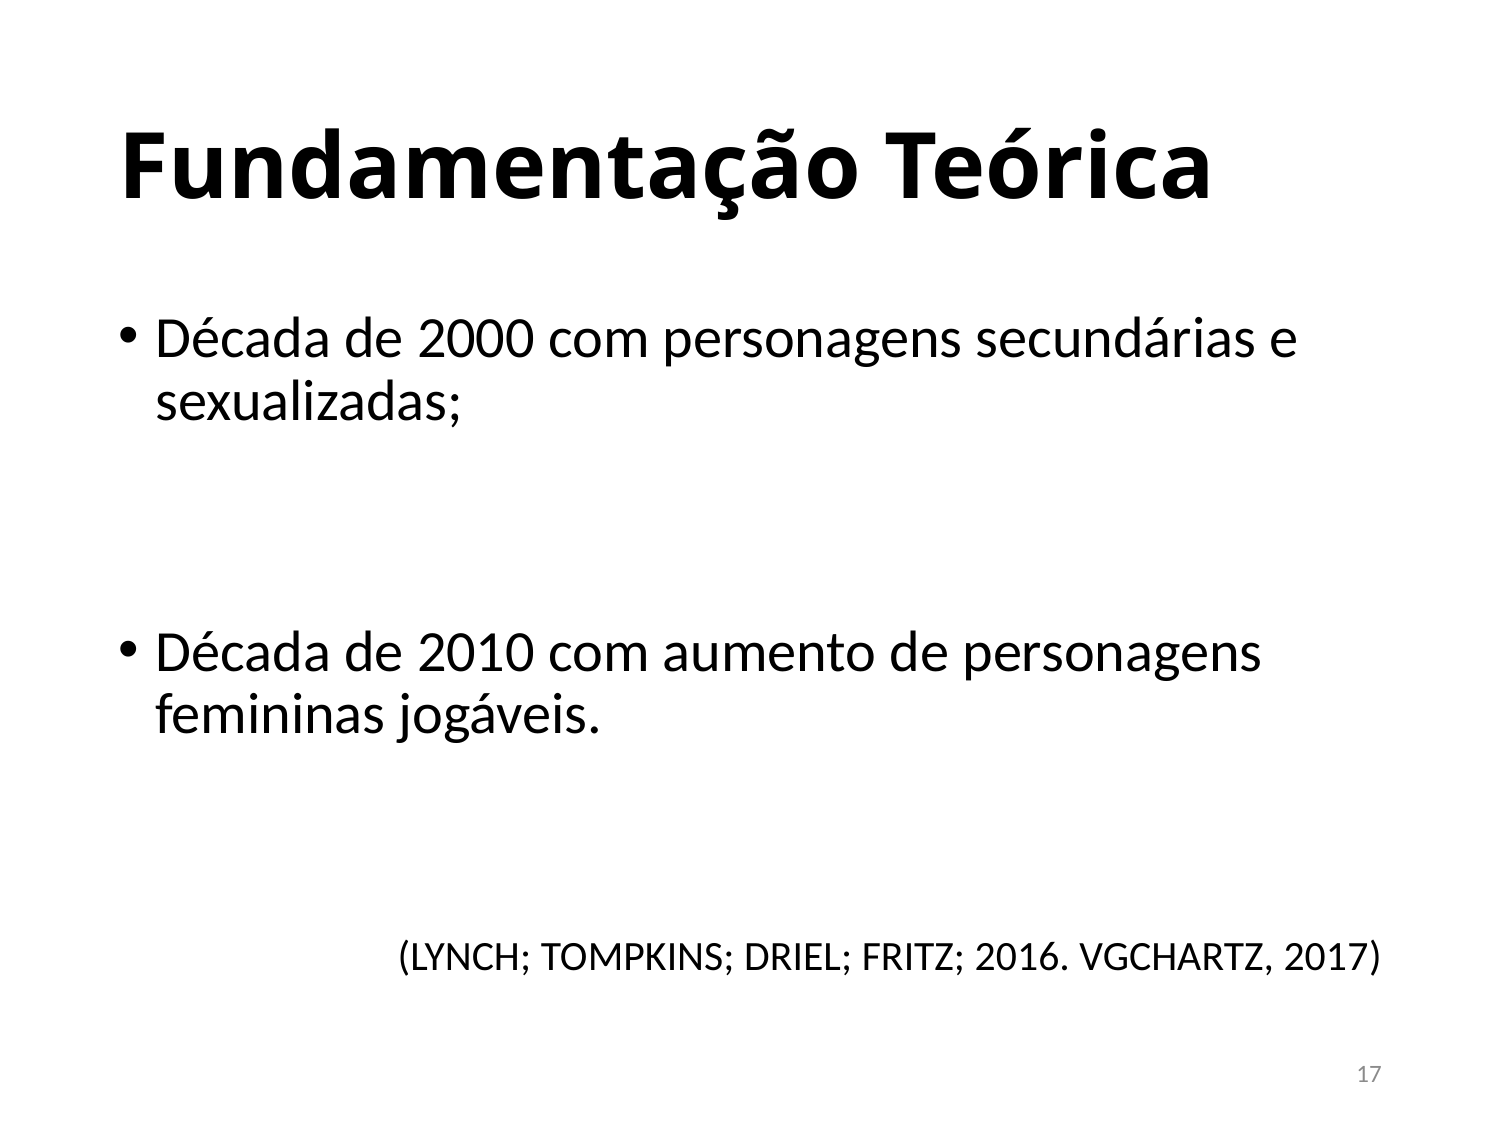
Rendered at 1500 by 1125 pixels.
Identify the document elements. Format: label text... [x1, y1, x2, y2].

slide_number 17 [1059, 1042, 1397, 1103]
list Década de 2000 com personagens secundárias e sexualizadas; Década de 2010 com aumento de personagens femininas jogáveis. (LYNCH; TOMPKINS; DRIEL; FRITZ; 2016. VGCHARTZ, 2017) [103, 299, 1397, 1014]
title Fundamentação Teórica [103, 59, 1397, 278]
